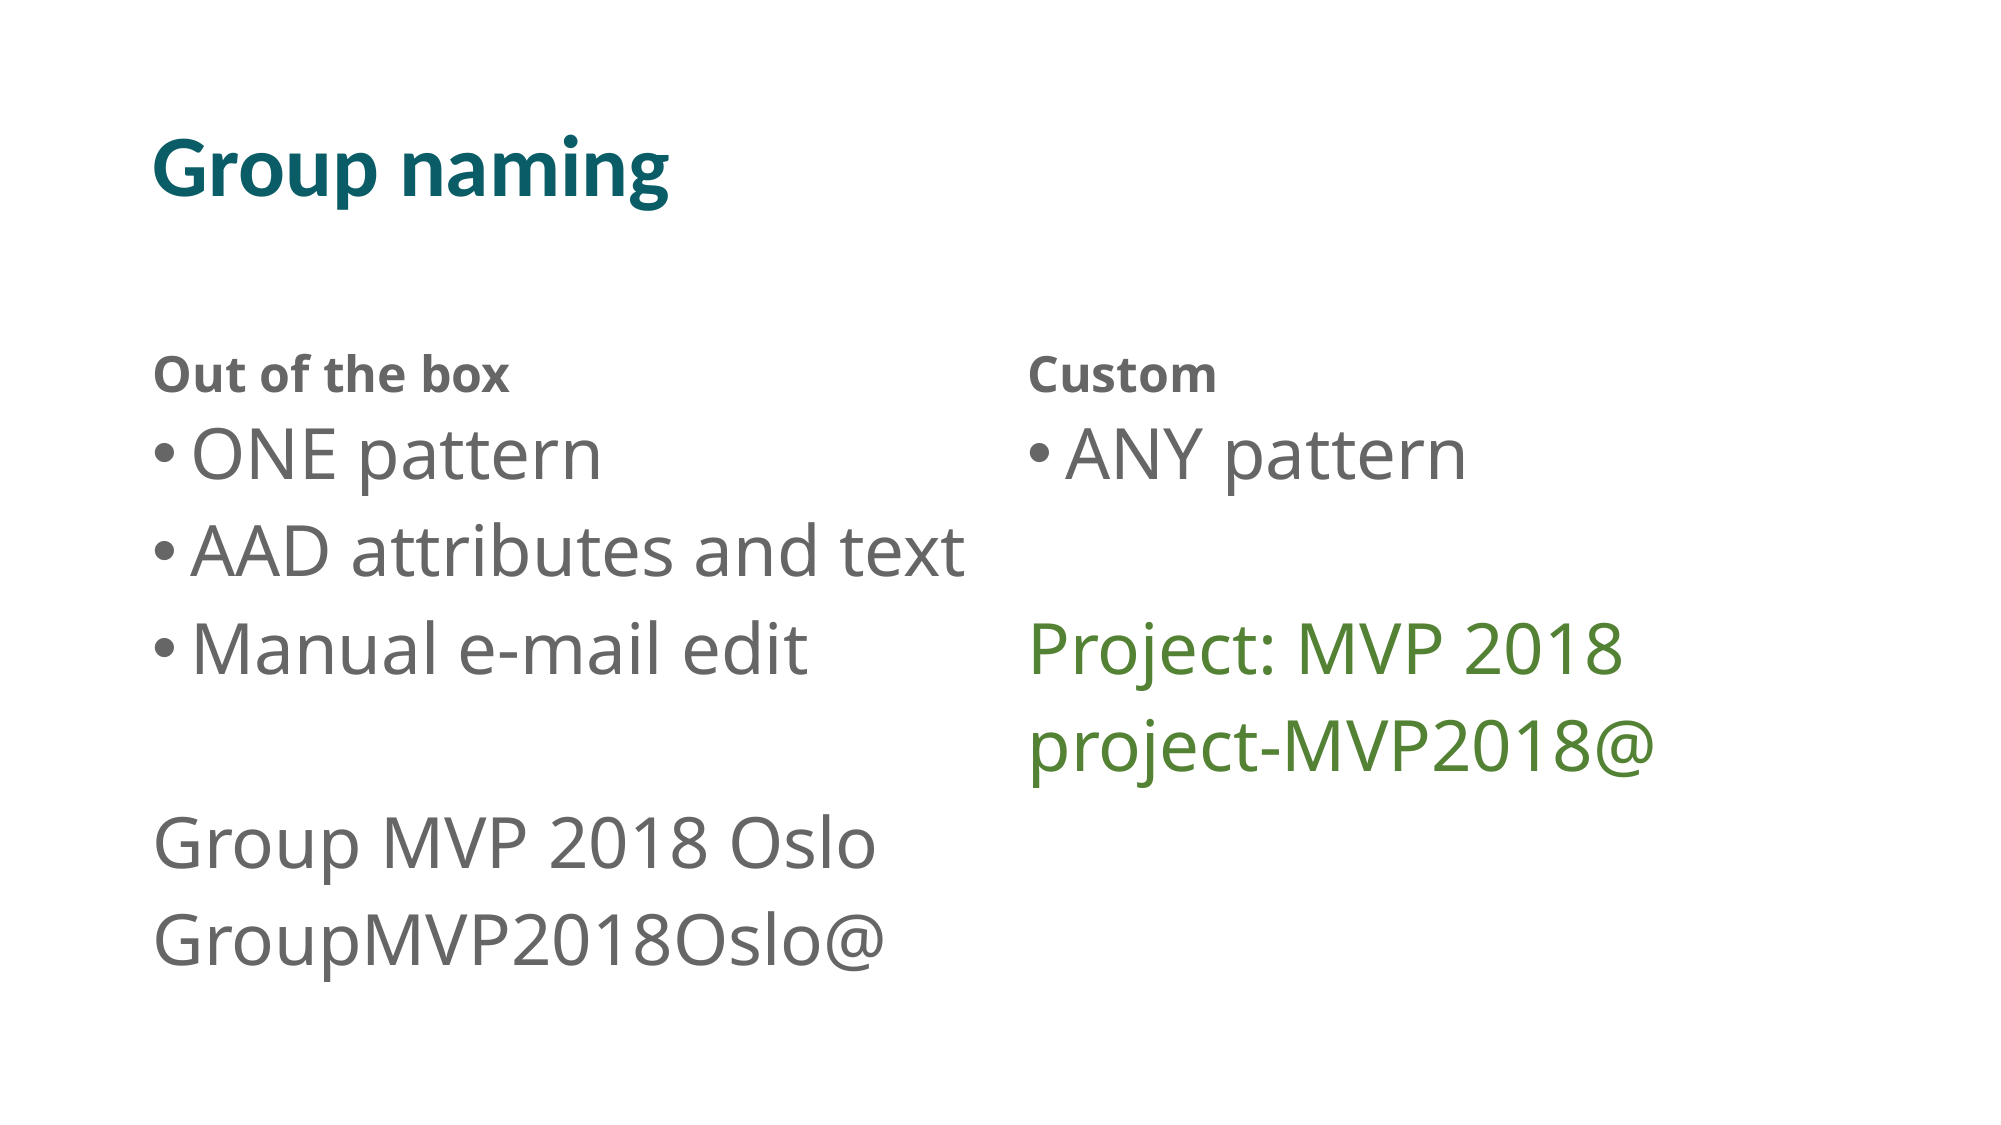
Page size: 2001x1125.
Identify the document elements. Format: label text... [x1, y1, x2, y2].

title Group naming [137, 59, 1863, 278]
list ANY pattern Project: MVP 2018 project-MVP2018@ [1012, 410, 1863, 1016]
list ONE pattern AAD attributes and text Manual e-mail edit Group MVP 2018 Oslo GroupMVP2018Oslo@ [137, 410, 984, 1016]
list Custom [1012, 275, 1863, 410]
list Out of the box [137, 275, 984, 410]
